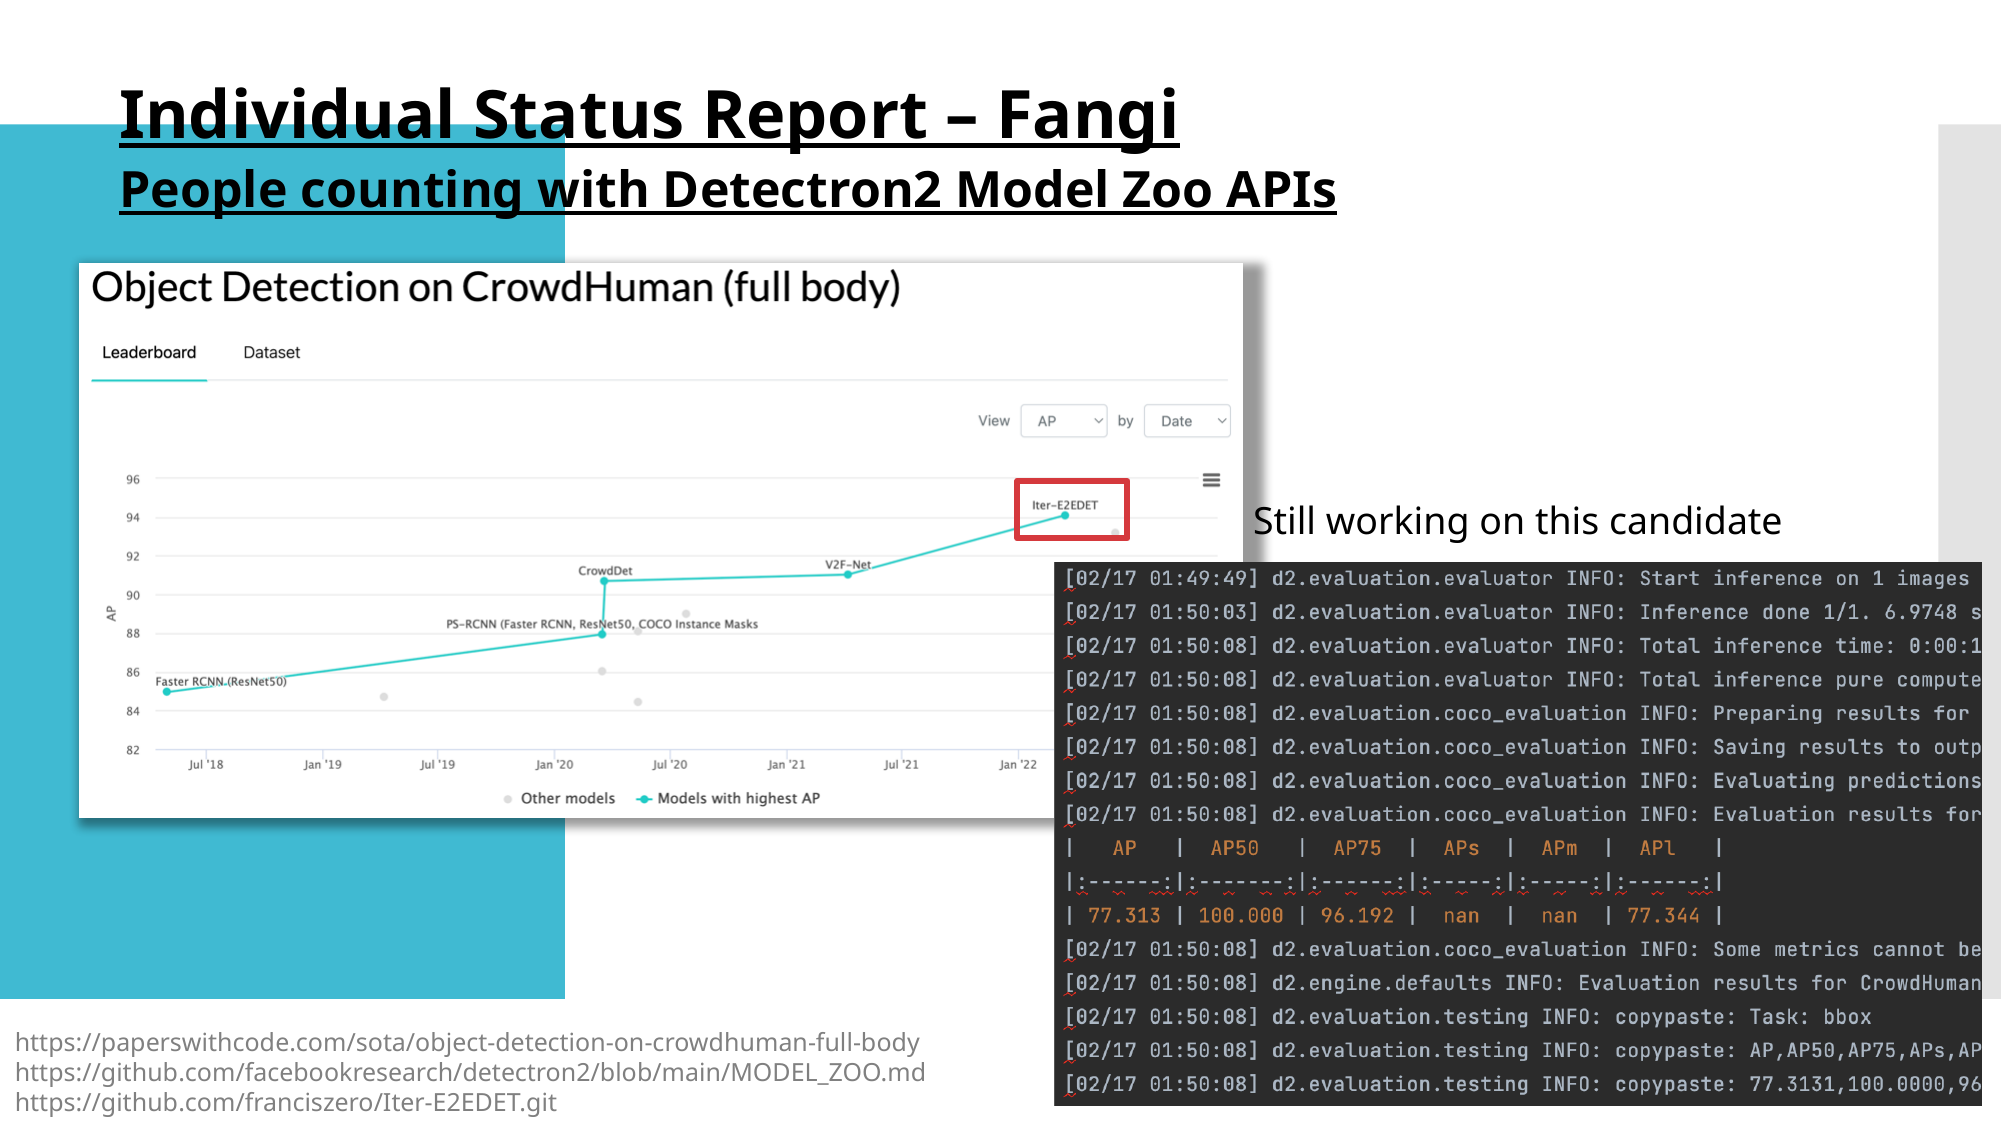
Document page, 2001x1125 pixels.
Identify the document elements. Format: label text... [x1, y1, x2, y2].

text_box Individual Status Report – Fangi People counting with Detectron2 Model Zoo APIs [119, 63, 1786, 218]
picture [78, 263, 1982, 1106]
text_box https://paperswithcode.com/sota/object-detection-on-crowdhuman-full-body https://github.com/facebookresearch/detectron2/blob/main/MODEL_ZOO.md https://github.com/franciszero/Iter-E2EDET.git [0, 1018, 945, 1124]
text_box Still working on this candidate [1243, 489, 1799, 550]
